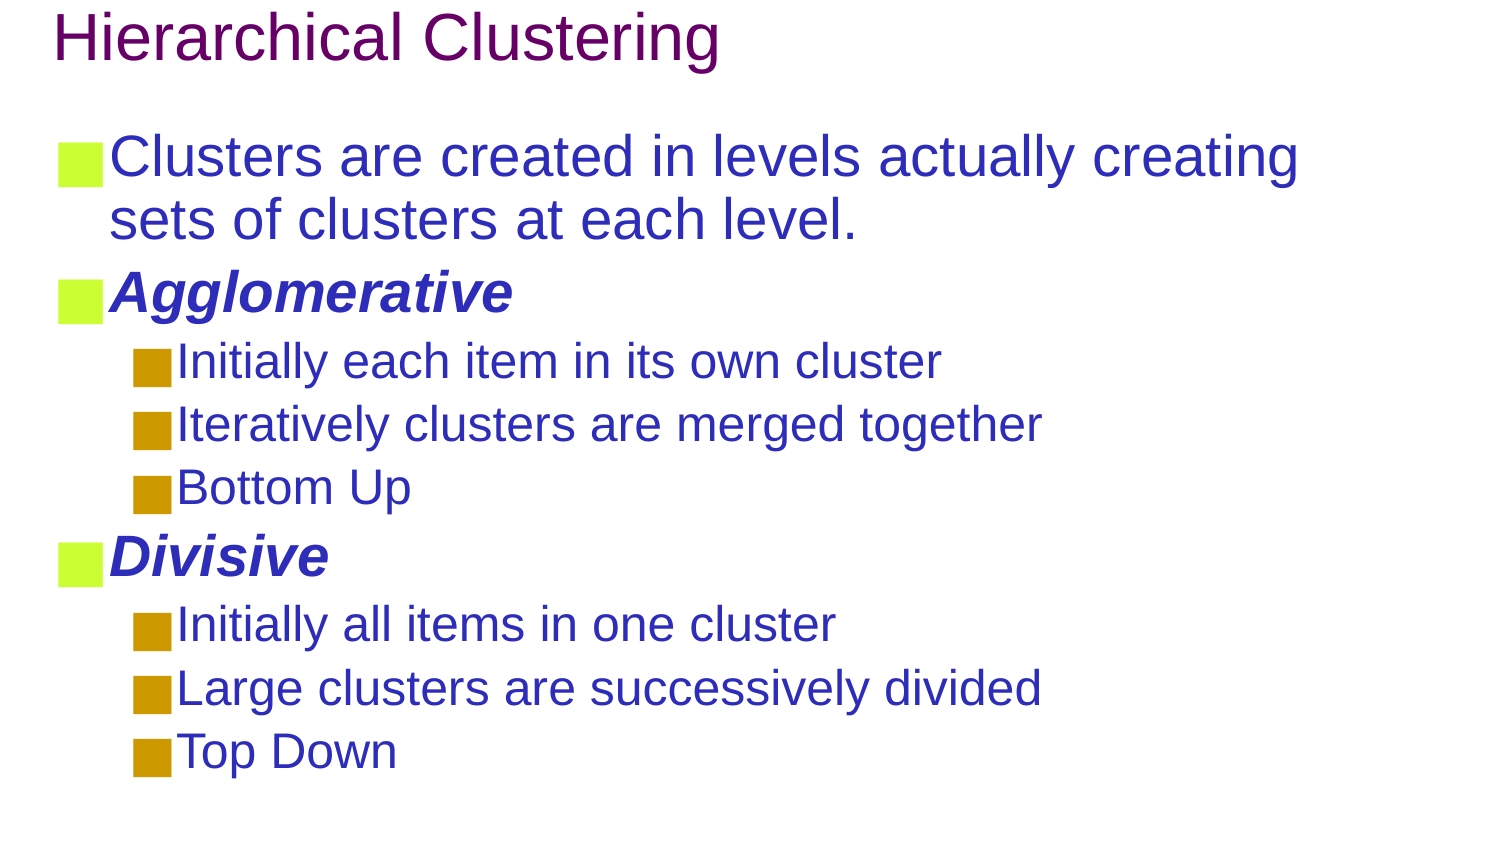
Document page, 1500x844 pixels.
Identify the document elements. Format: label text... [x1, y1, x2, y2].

list Clusters are created in levels actually creating sets of clusters at each level. Agglomerative Initially each item in its own cluster Iteratively clusters are merged together Bottom Up Divisive Initially all items in one cluster Large clusters are successively divided Top Down [53, 126, 1400, 633]
title Hierarchical Clustering [52, 0, 1469, 70]
